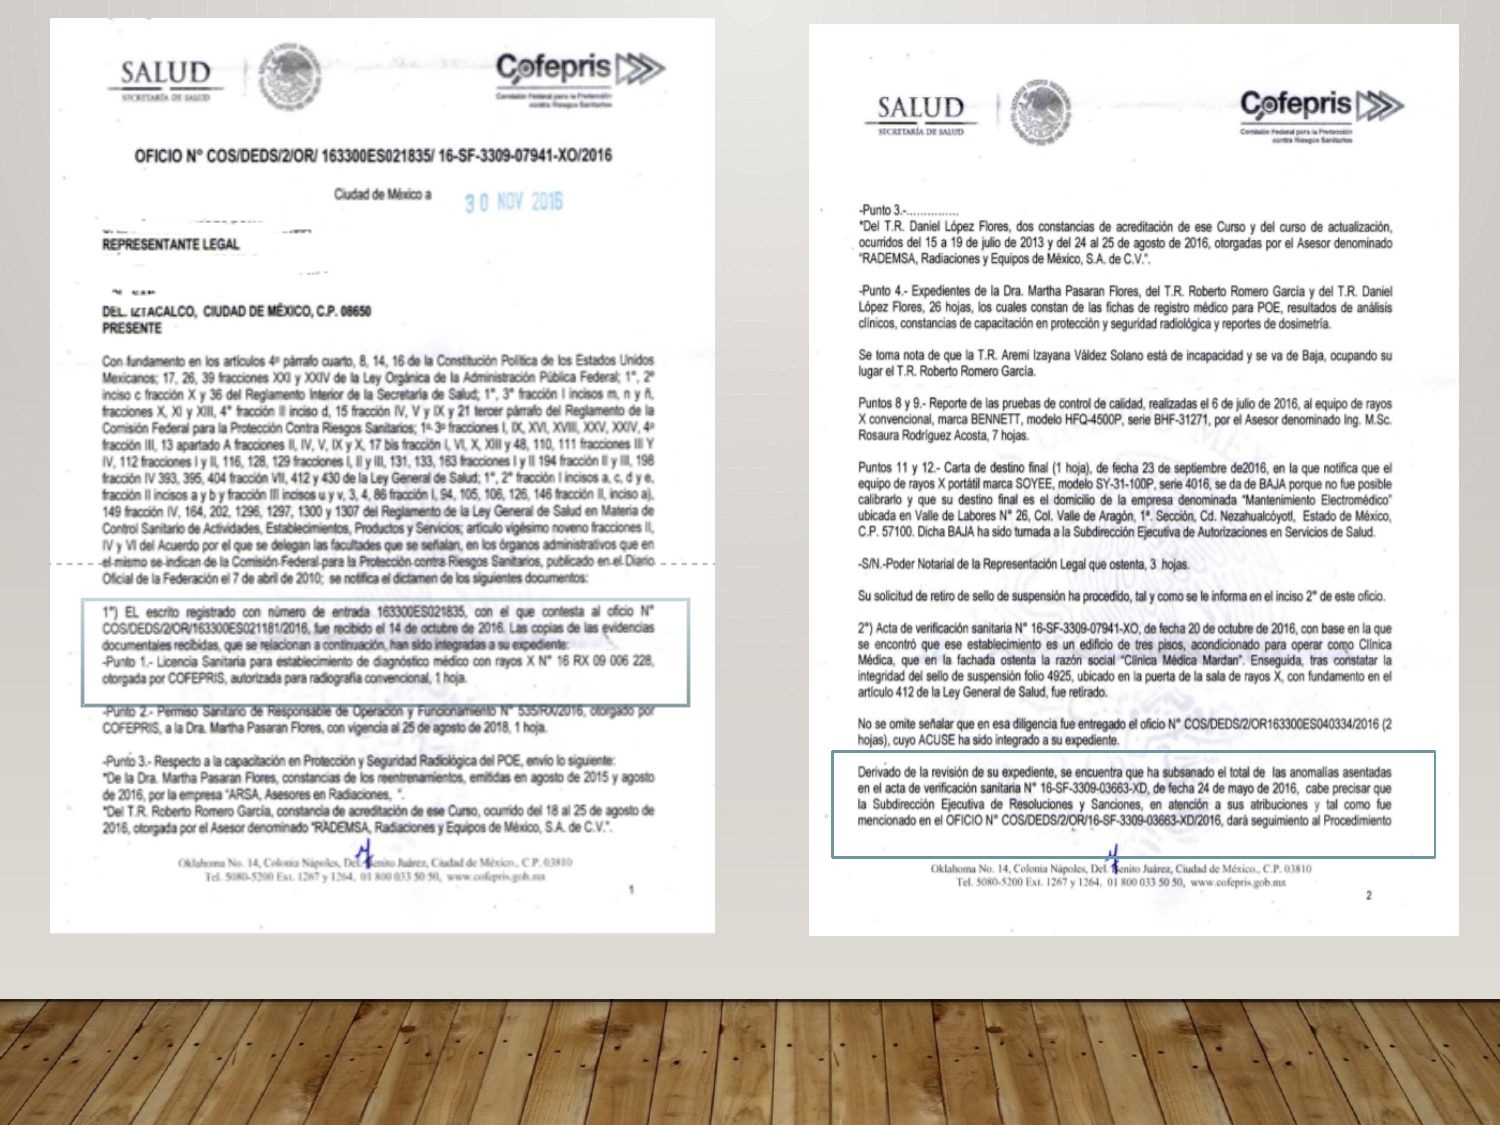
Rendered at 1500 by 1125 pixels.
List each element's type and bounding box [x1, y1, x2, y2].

picture [50, 18, 715, 937]
picture [0, 999, 1500, 1125]
picture [808, 24, 1459, 936]
